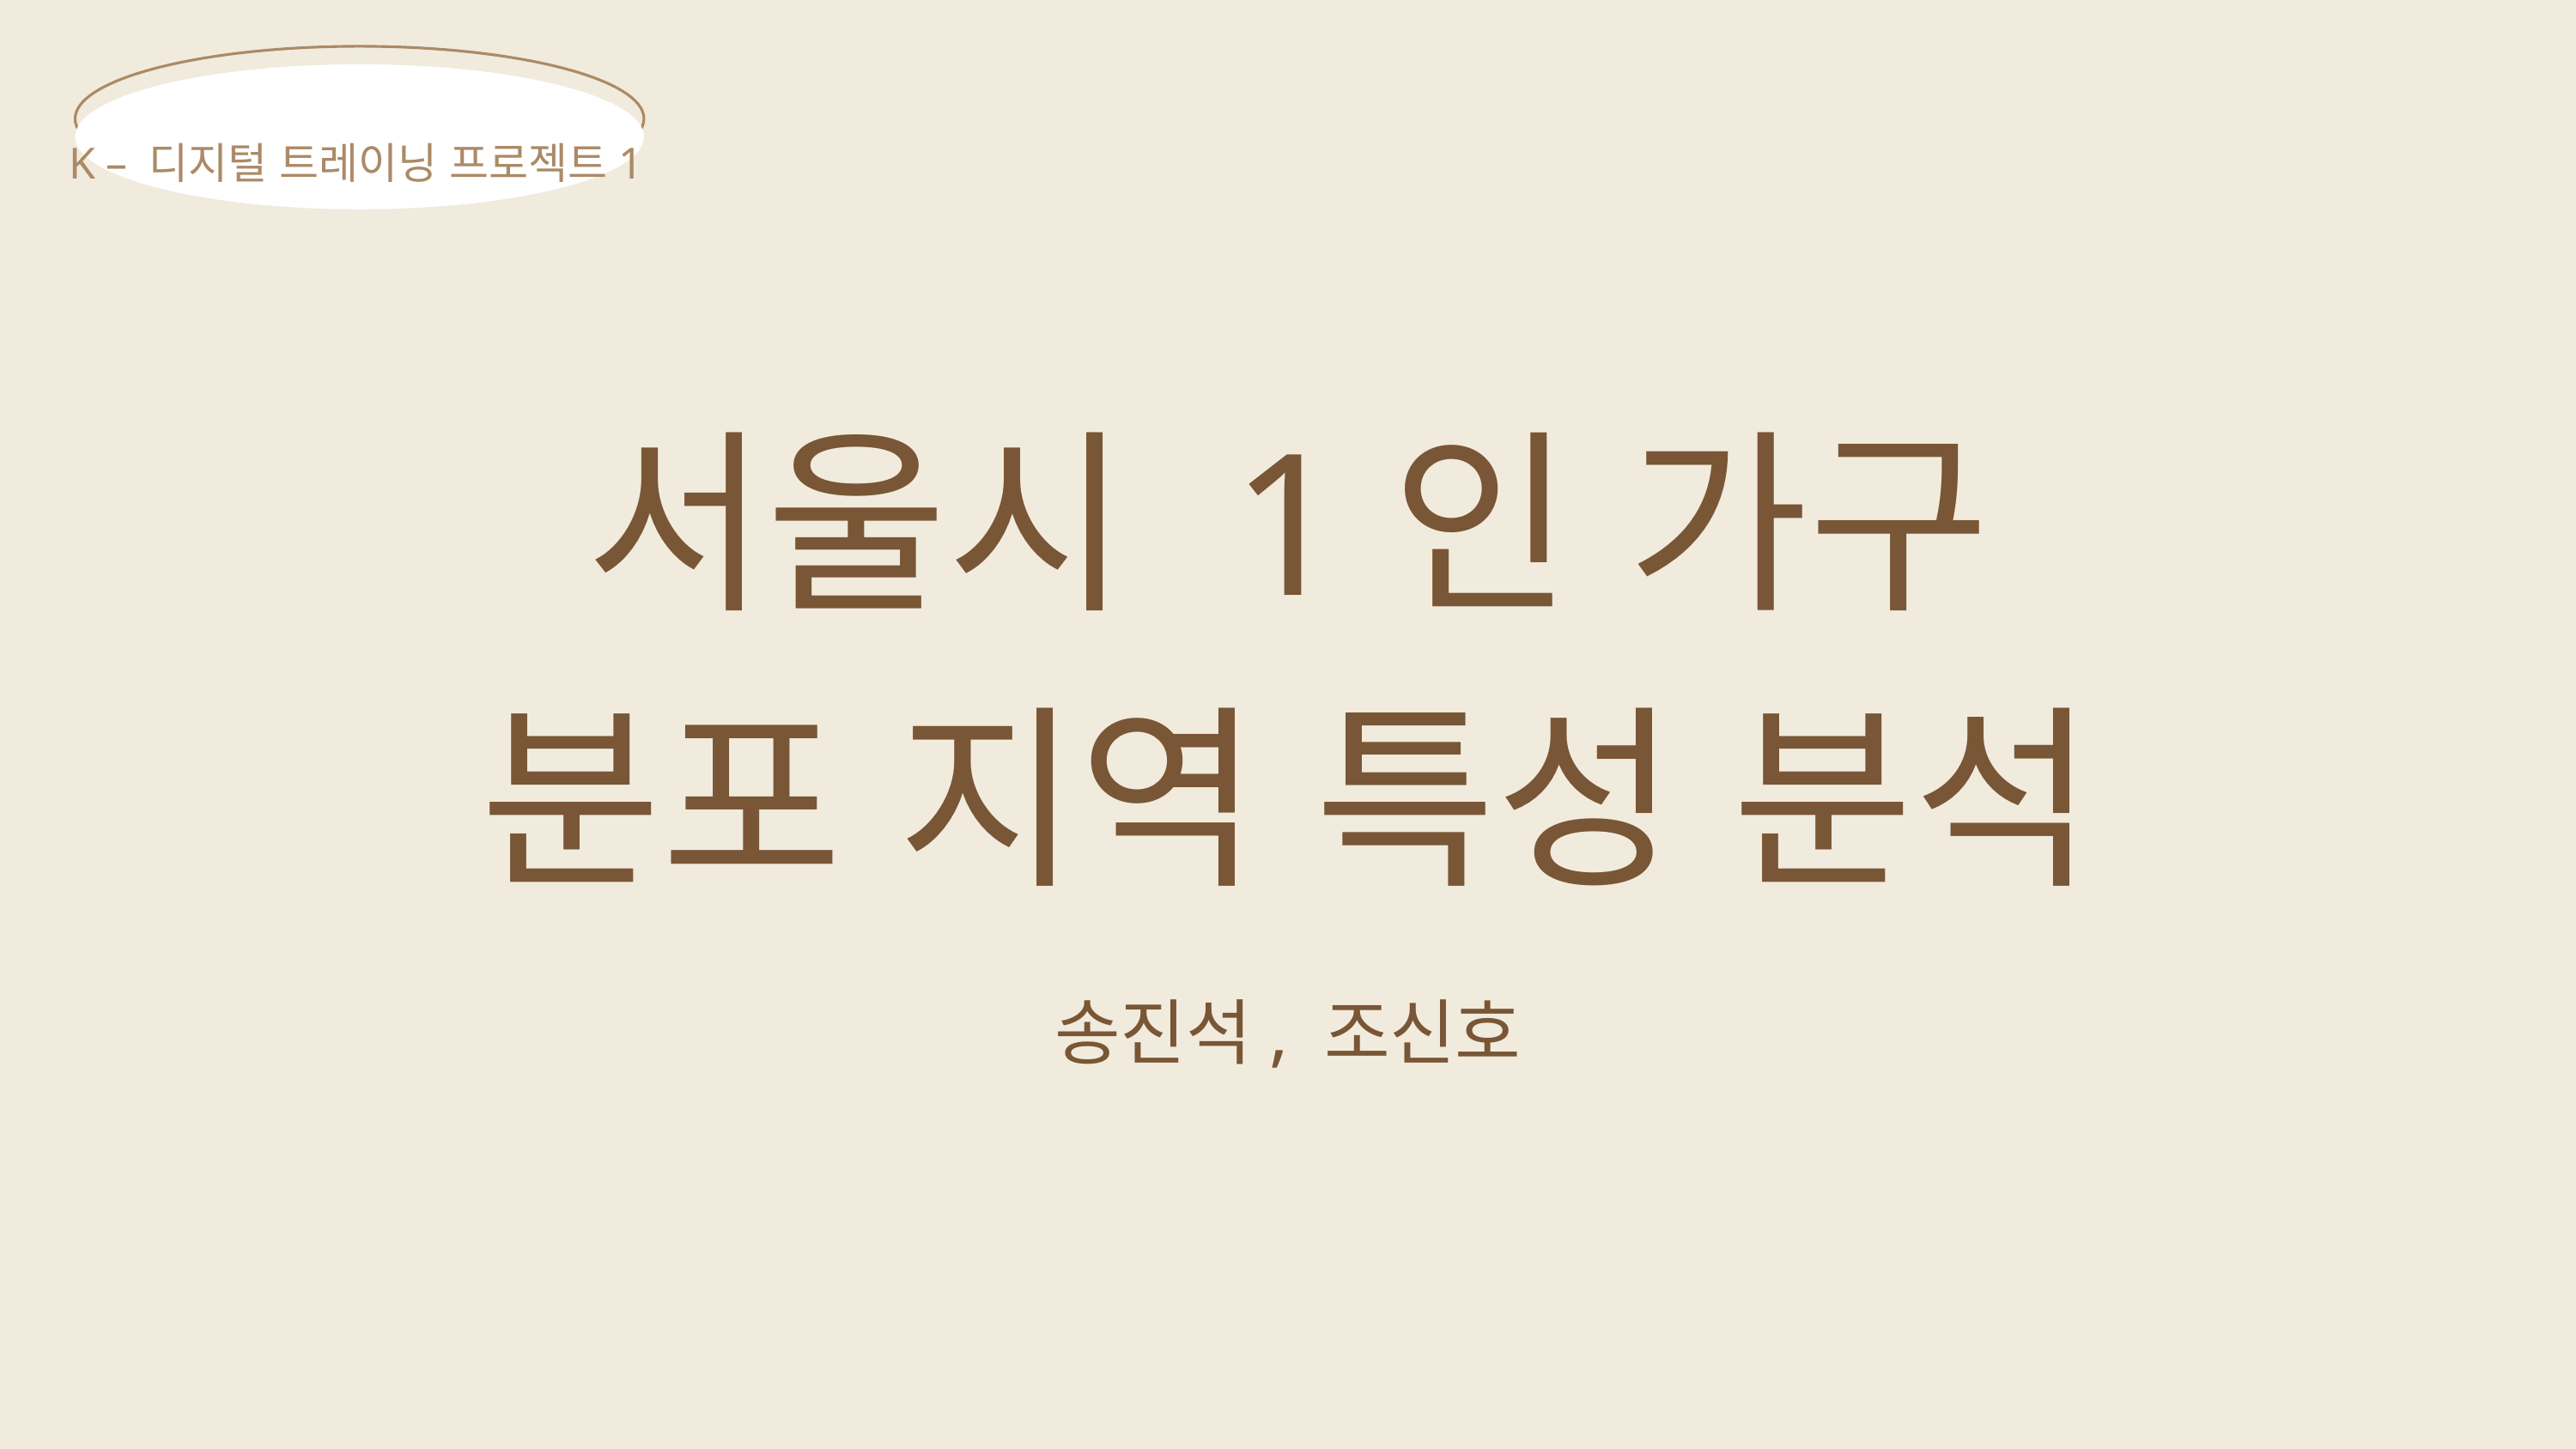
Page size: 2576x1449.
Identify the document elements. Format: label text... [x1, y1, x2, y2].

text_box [75, 64, 645, 209]
text_box 서울시 1인 가구 분포 지역 특성 분석 [397, 359, 2178, 911]
text_box K – 디지털 트레이닝 프로젝트1 [64, 37, 647, 188]
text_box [75, 45, 645, 64]
text_box 송진석, 조신호 [924, 1003, 1652, 1074]
